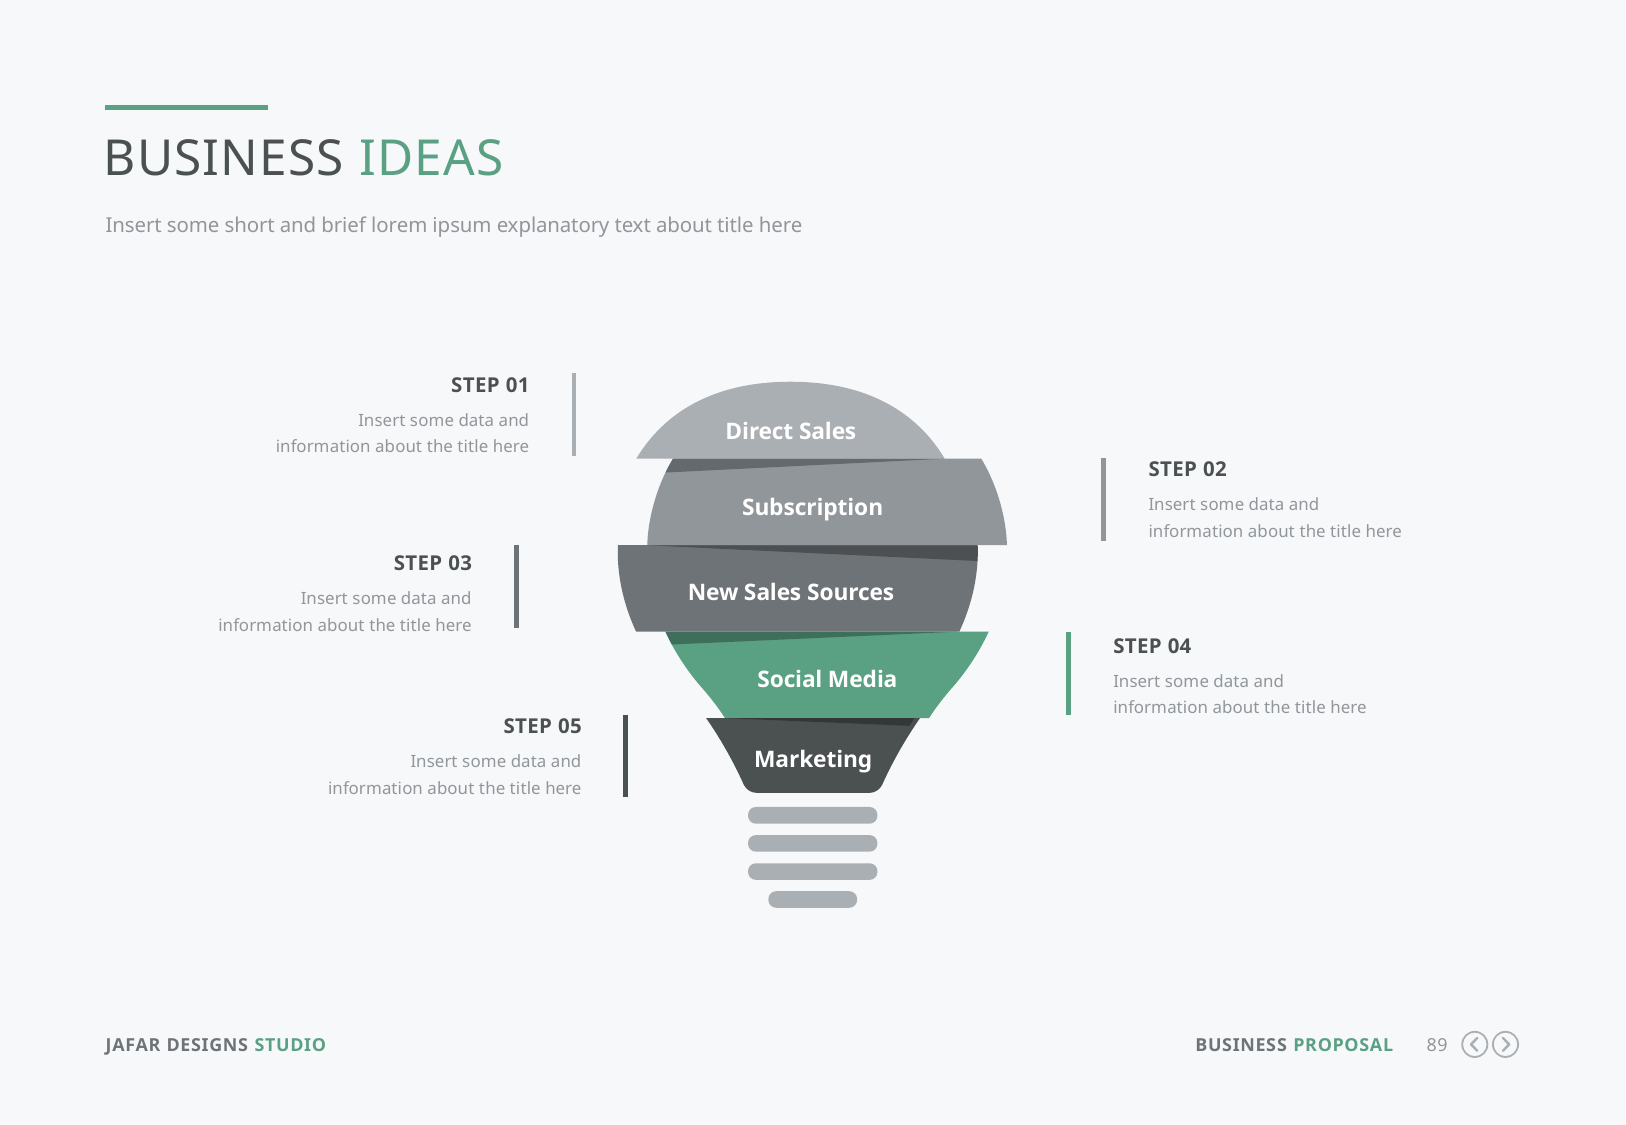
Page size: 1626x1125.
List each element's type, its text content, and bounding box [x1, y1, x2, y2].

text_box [1113, 632, 1379, 718]
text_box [316, 713, 582, 799]
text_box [264, 372, 530, 457]
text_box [616, 381, 1007, 908]
list Business Ideas [103, 125, 1518, 188]
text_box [206, 550, 472, 636]
list Insert some short and brief lorem ipsum explanatory text about title here [105, 209, 1519, 241]
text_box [1148, 456, 1414, 542]
